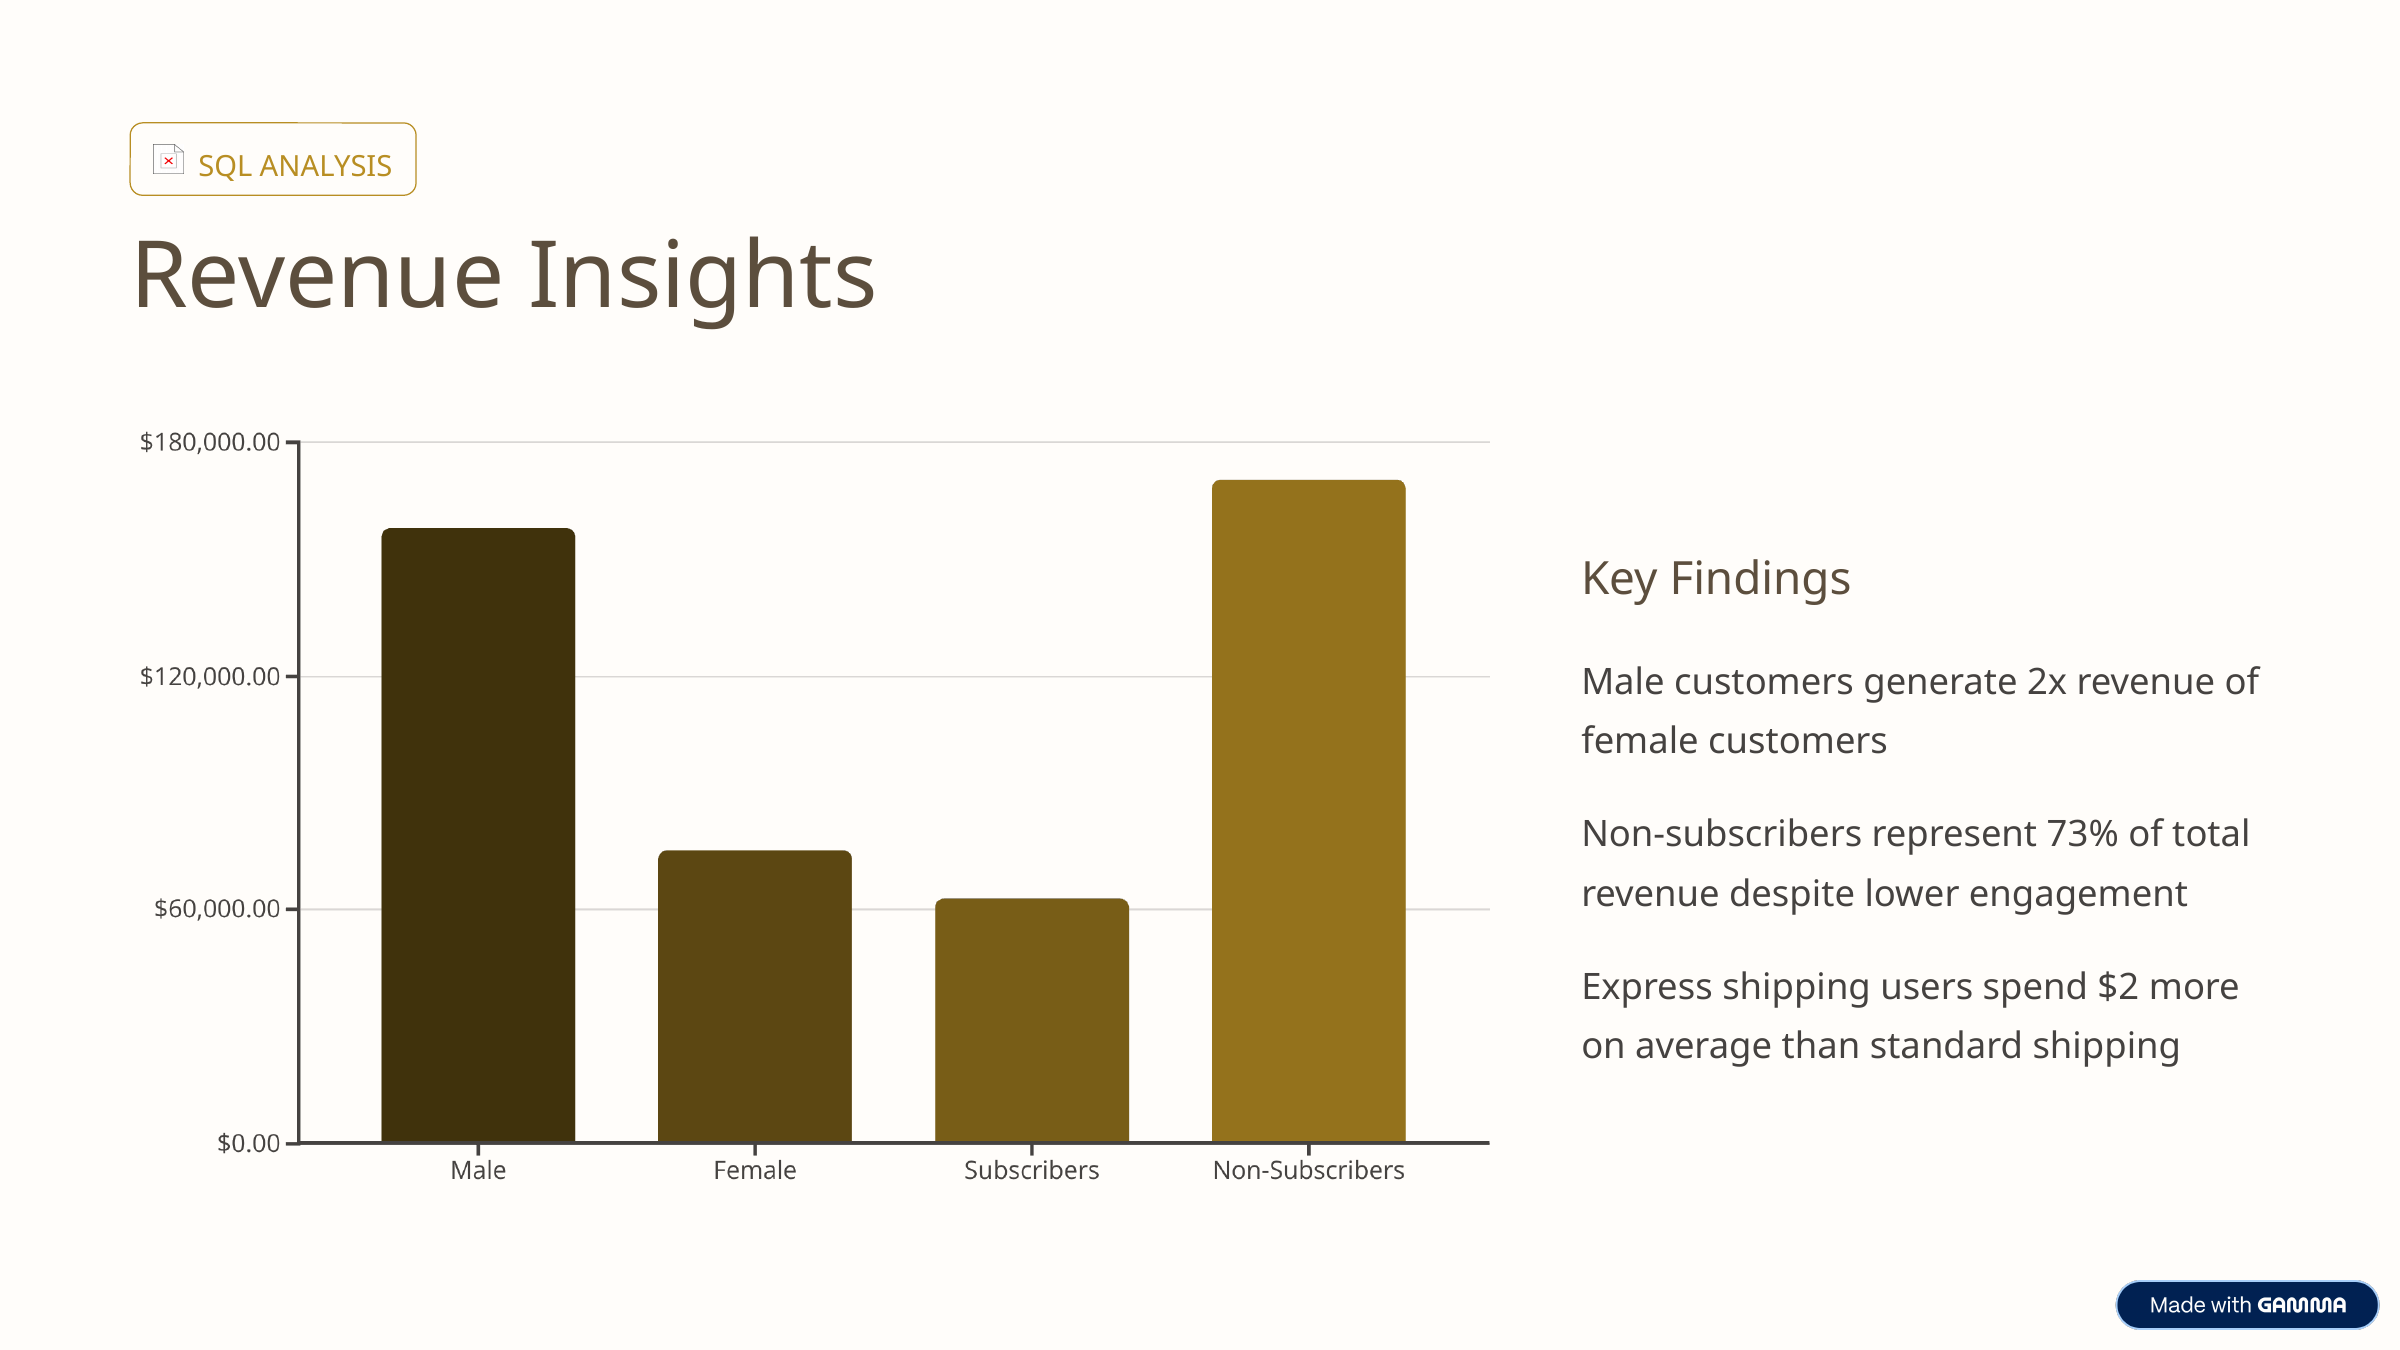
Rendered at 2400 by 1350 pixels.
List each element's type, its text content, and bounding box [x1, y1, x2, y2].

text_box Key Findings [1581, 546, 2047, 605]
text_box Revenue Insights [130, 210, 1061, 327]
picture [2106, 1271, 2389, 1339]
text_box Non-subscribers represent 73% of total revenue despite lower engagement [1581, 794, 2271, 914]
text_box SQL ANALYSIS [198, 135, 393, 183]
picture [153, 144, 184, 174]
text_box Express shipping users spend $2 more on average than standard shipping [1581, 947, 2271, 1067]
text_box Male customers generate 2x revenue of female customers [1581, 642, 2271, 762]
picture [130, 424, 1490, 1186]
text_box [130, 122, 417, 196]
